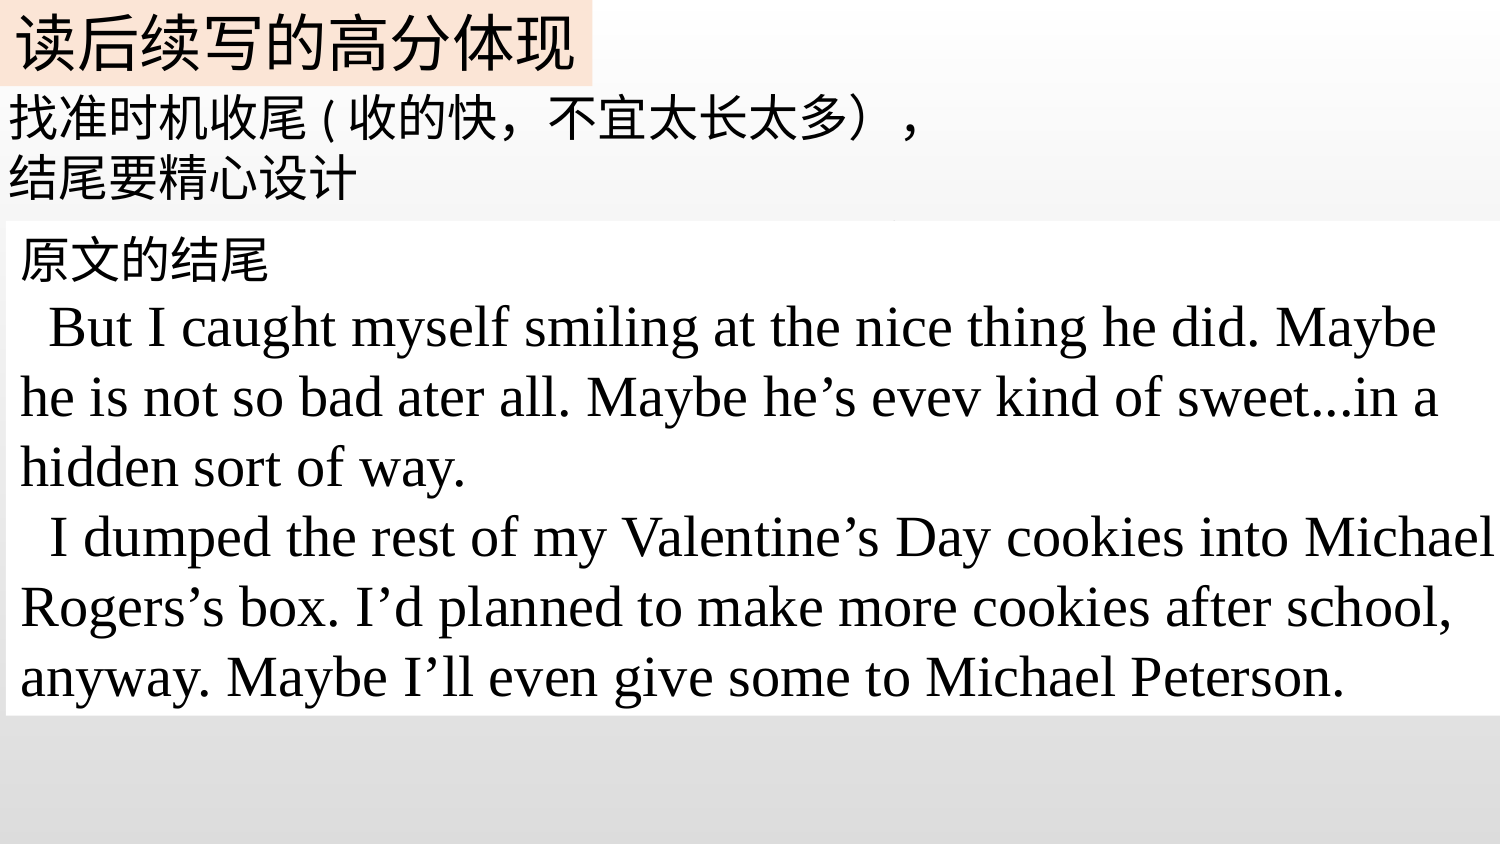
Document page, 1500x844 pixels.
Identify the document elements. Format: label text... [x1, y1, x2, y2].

text_box 读后续写的高分体现 [0, 0, 593, 79]
text_box 原文的结尾 But I caught myself smiling at the nice thing he did. Maybe he is not so bad ater all. Maybe he’s evev kind of sweet...in a hidden sort of way. I dumped the rest of my Valentine’s Day cookies into Michael Rogers’s box. I’d planned to make more cookies after school, anyway. Maybe I’ll even give some to Michael Peterson. [5, 220, 1500, 716]
text_box 找准时机收尾(收的快，不宜太长太多）， 结尾要精心设计 When we saw a big smile on Michael Roger’s face when he opened the box, all the efforts paid off. [0, 79, 1459, 394]
